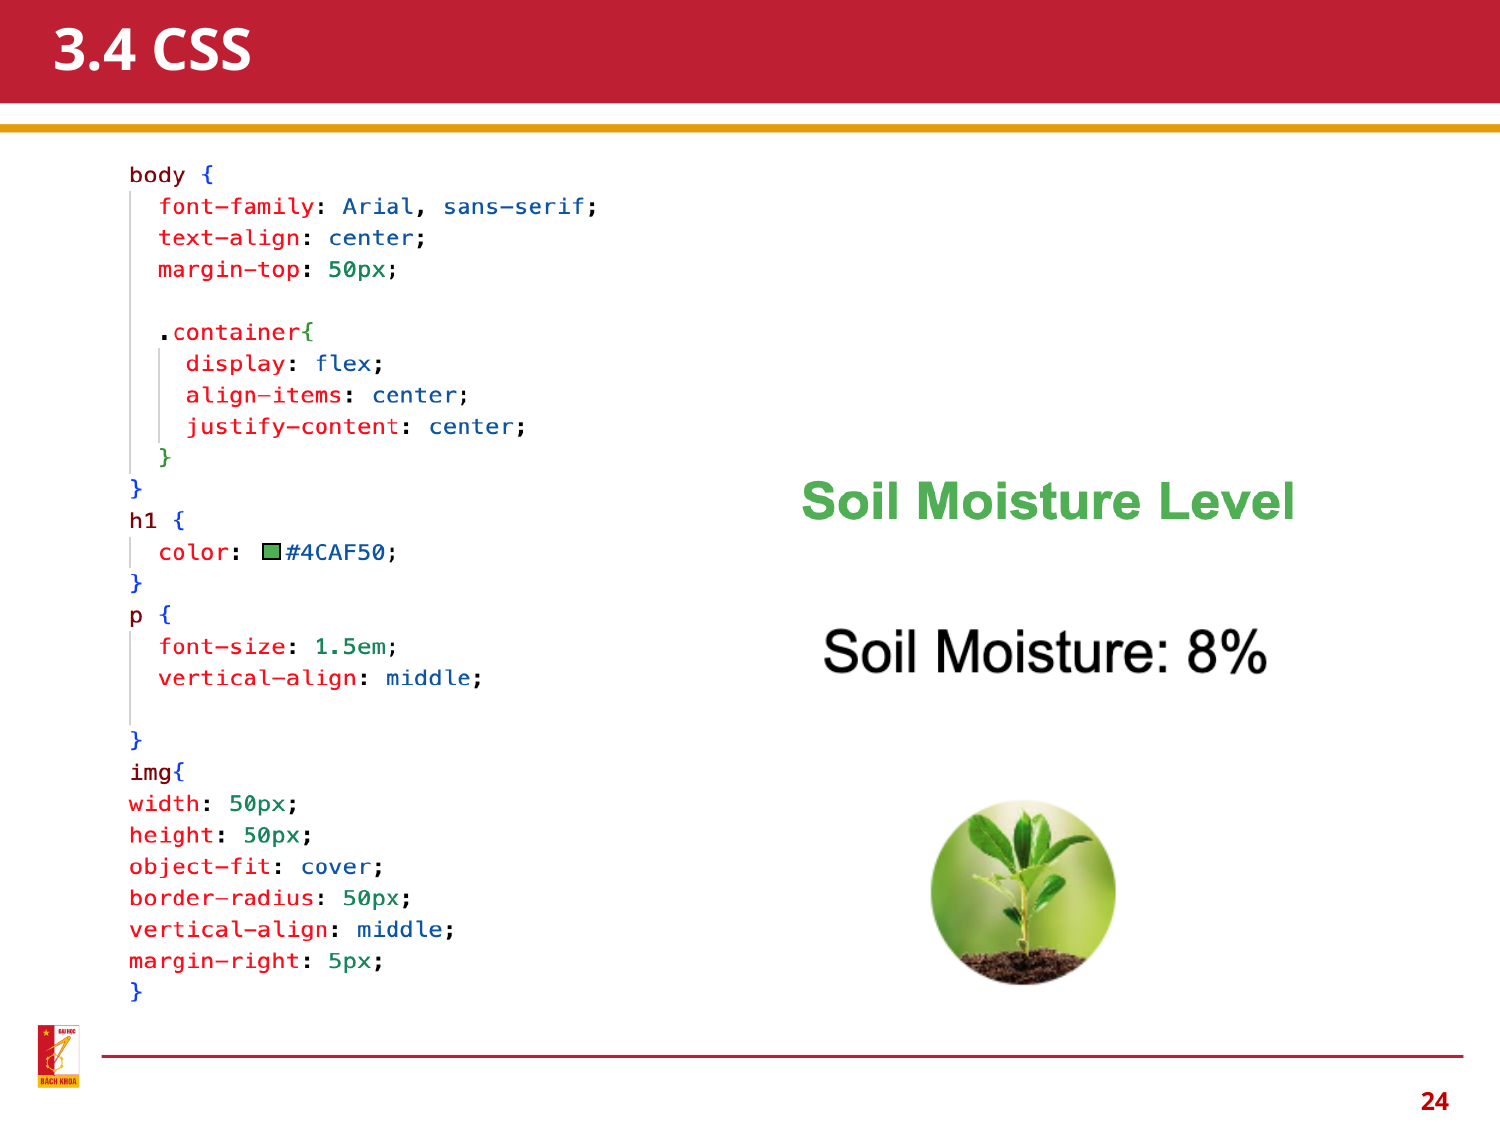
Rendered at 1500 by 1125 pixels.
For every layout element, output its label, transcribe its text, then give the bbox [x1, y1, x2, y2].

slide_number 24 [1126, 1078, 1464, 1125]
title 3.4 CSS [38, 12, 1462, 87]
picture [0, 0, 1500, 1125]
